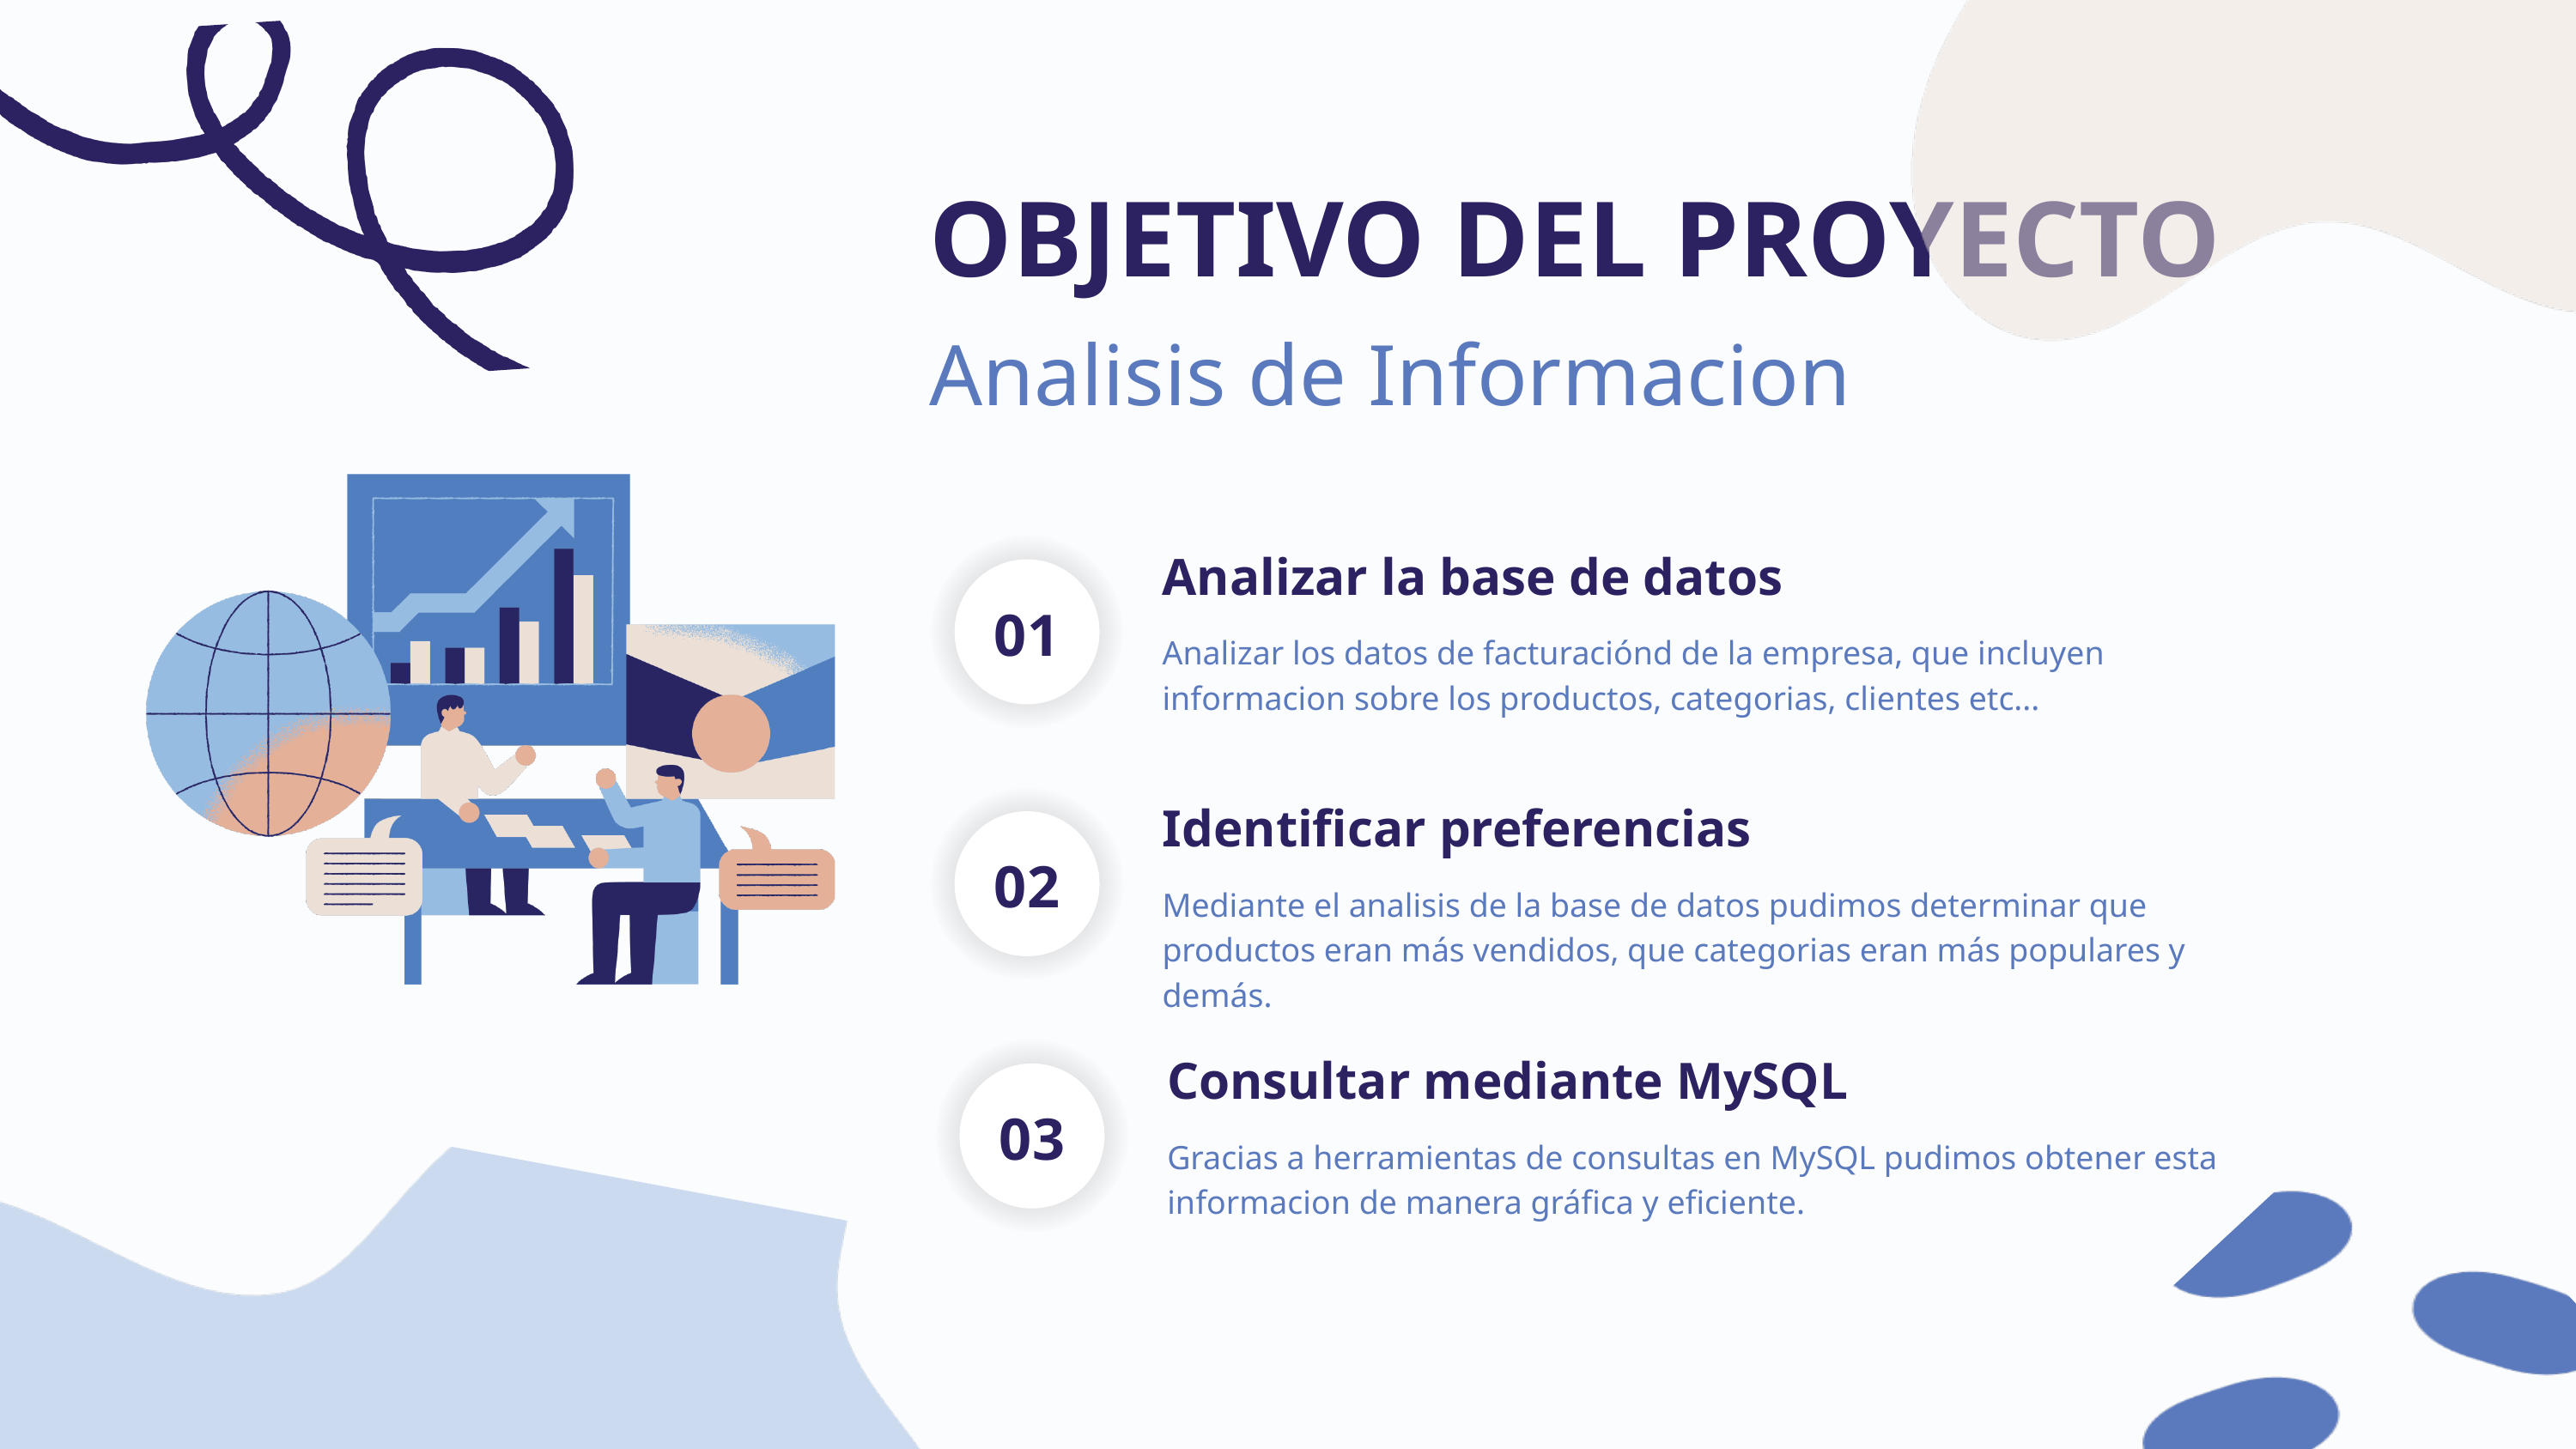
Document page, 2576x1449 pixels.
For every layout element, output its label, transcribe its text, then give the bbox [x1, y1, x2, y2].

text_box [934, 1038, 1130, 1234]
text_box Mediante el analisis de la base de datos pudimos determinar que productos eran más vendidos, que categorias eran más populares y demás. [1162, 878, 2221, 1014]
text_box Identificar preferencias [1162, 794, 2254, 858]
text_box [1904, 0, 2576, 351]
text_box OBJETIVO DEL PROYECTO [929, 167, 1904, 298]
text_box [929, 534, 1125, 730]
text_box Analizar los datos de facturaciónd de la empresa, que incluyen informacion sobre los productos, categorias, clientes etc... [1162, 626, 2221, 717]
text_box Analizar la base de datos [1162, 543, 1999, 605]
text_box [0, 1062, 988, 1449]
text_box [1996, 1093, 2576, 1449]
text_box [954, 559, 1100, 705]
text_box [954, 810, 1100, 957]
text_box Analisis de Informacion [929, 305, 2468, 422]
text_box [959, 1063, 1105, 1209]
text_box Consultar mediante MySQL [1167, 1046, 2004, 1110]
text_box [144, 474, 835, 985]
text_box [0, 0, 618, 403]
text_box [929, 786, 1125, 981]
text_box Gracias a herramientas de consultas en MySQL pudimos obtener esta informacion de manera gráfica y eficiente. [1167, 1131, 2227, 1222]
